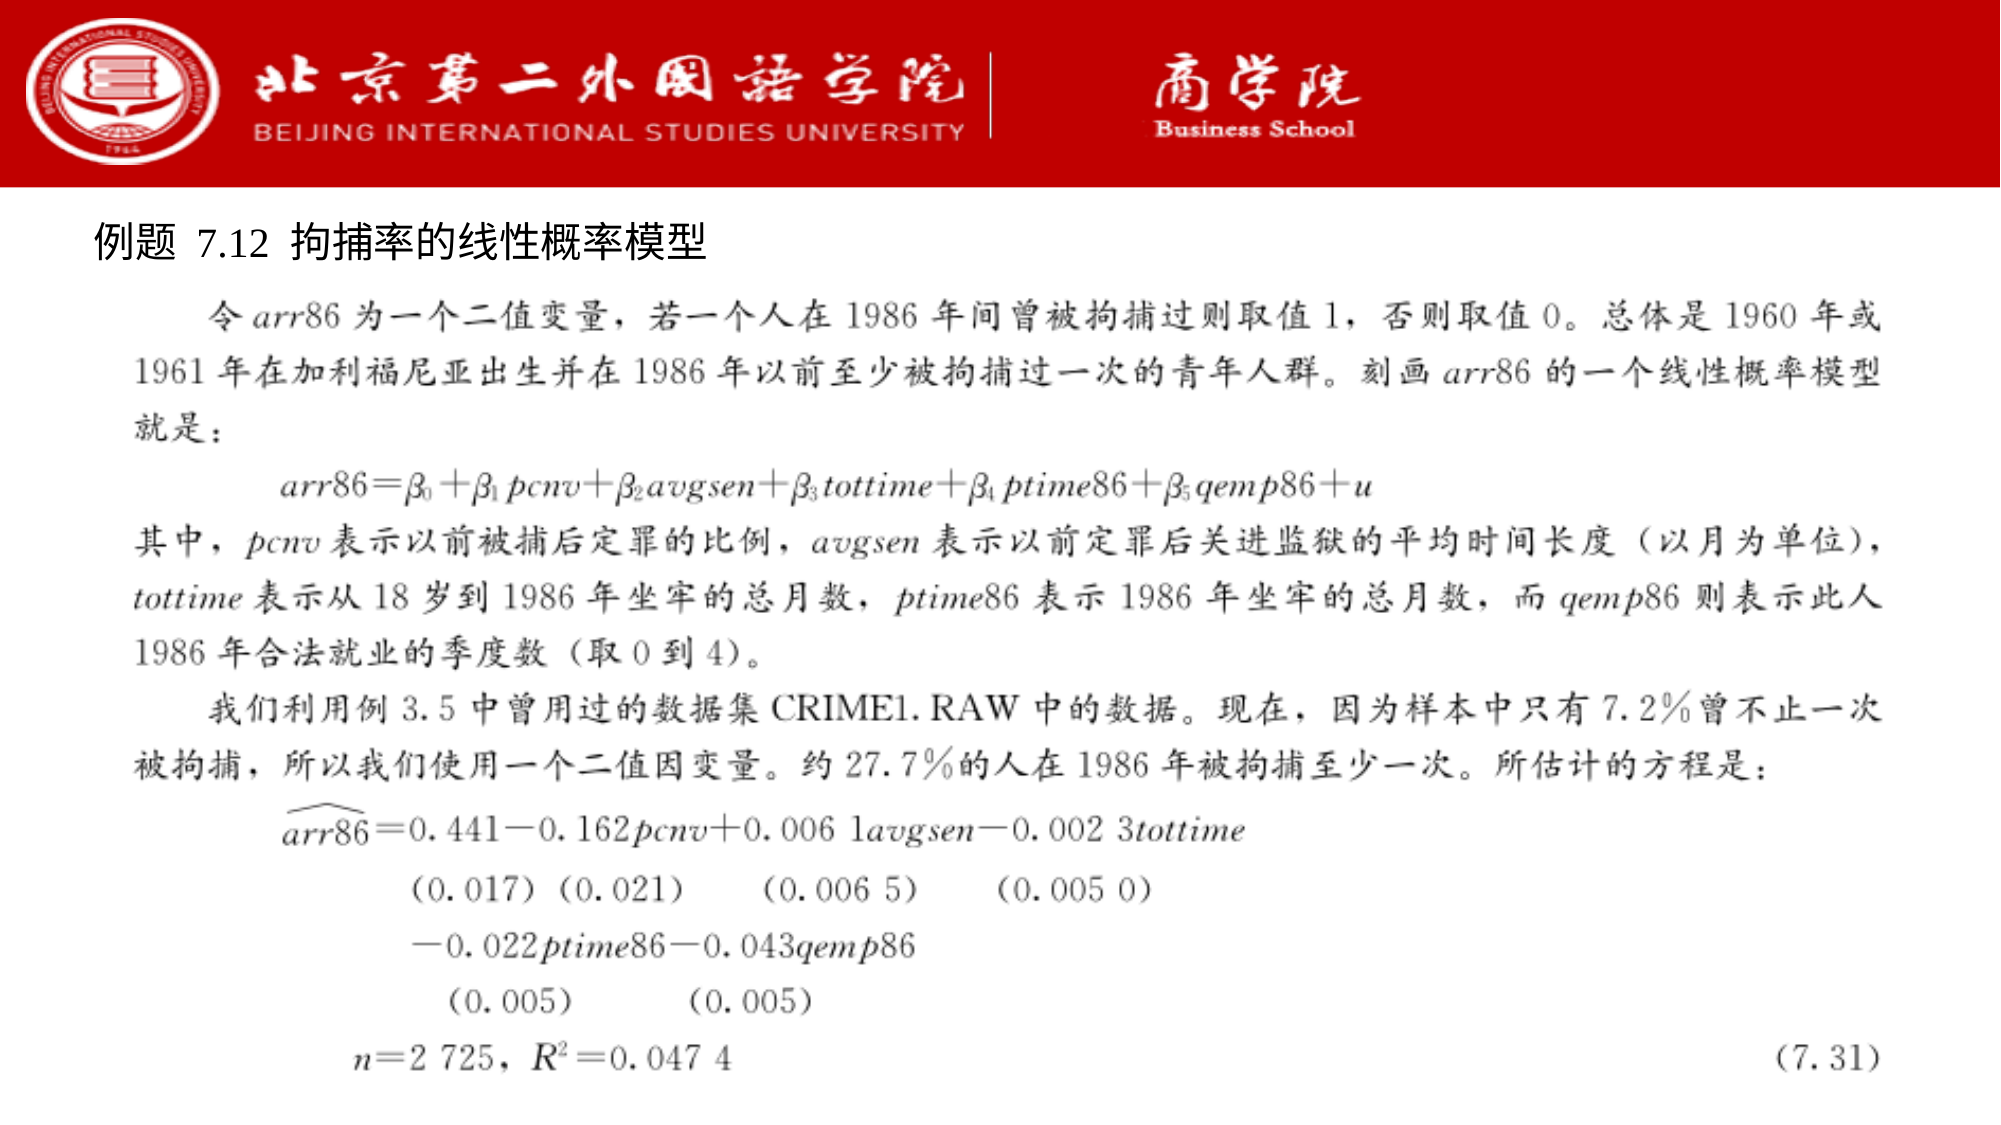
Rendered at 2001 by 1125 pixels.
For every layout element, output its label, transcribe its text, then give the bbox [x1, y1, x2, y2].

list 例题 7.12 拘捕率的线性概率模型 [78, 208, 1600, 1005]
picture [26, 18, 1693, 165]
picture [114, 278, 1906, 1094]
